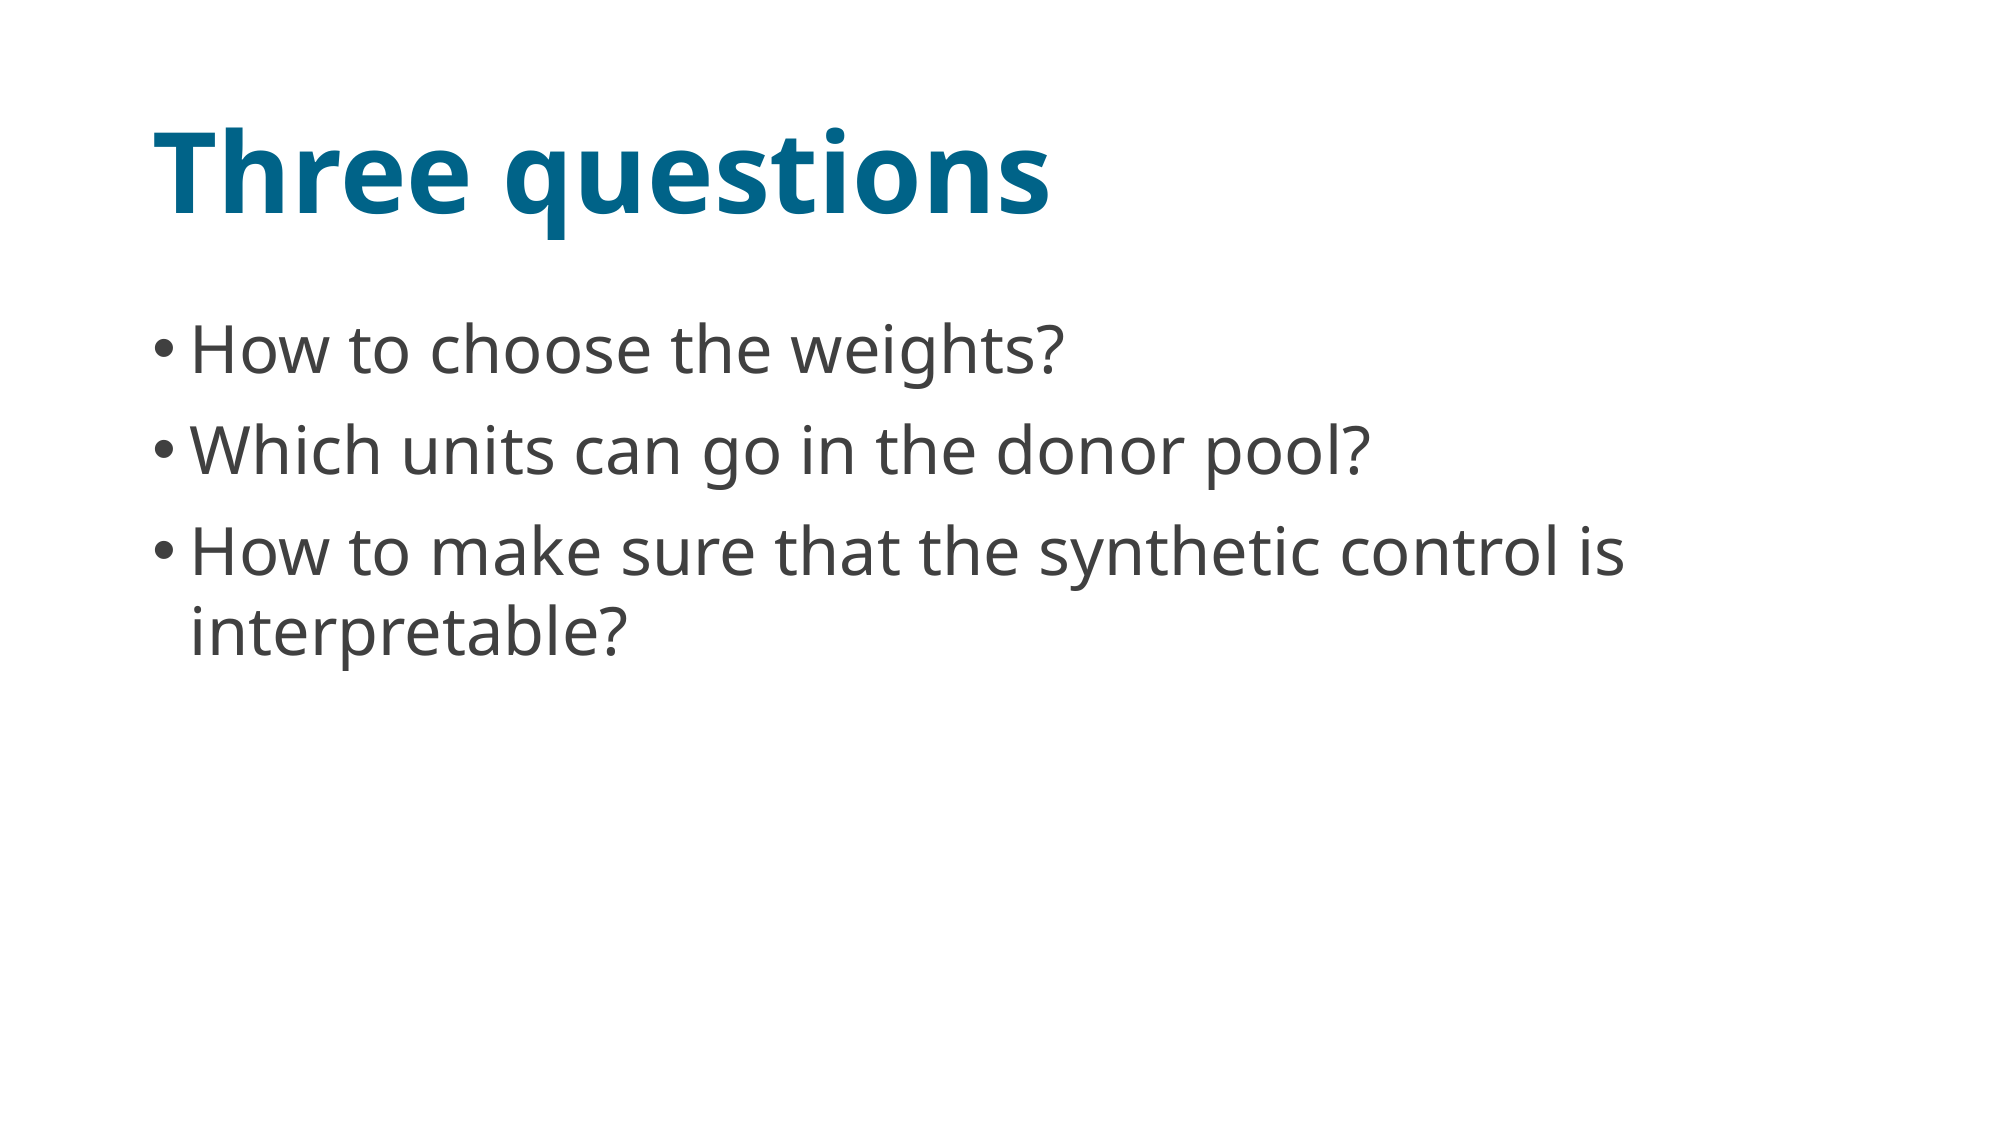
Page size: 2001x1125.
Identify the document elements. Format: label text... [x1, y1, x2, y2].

title Three questions [137, 59, 1863, 278]
list How to choose the weights? Which units can go in the donor pool? How to make sure that the synthetic control is interpretable? [137, 299, 1863, 1066]
